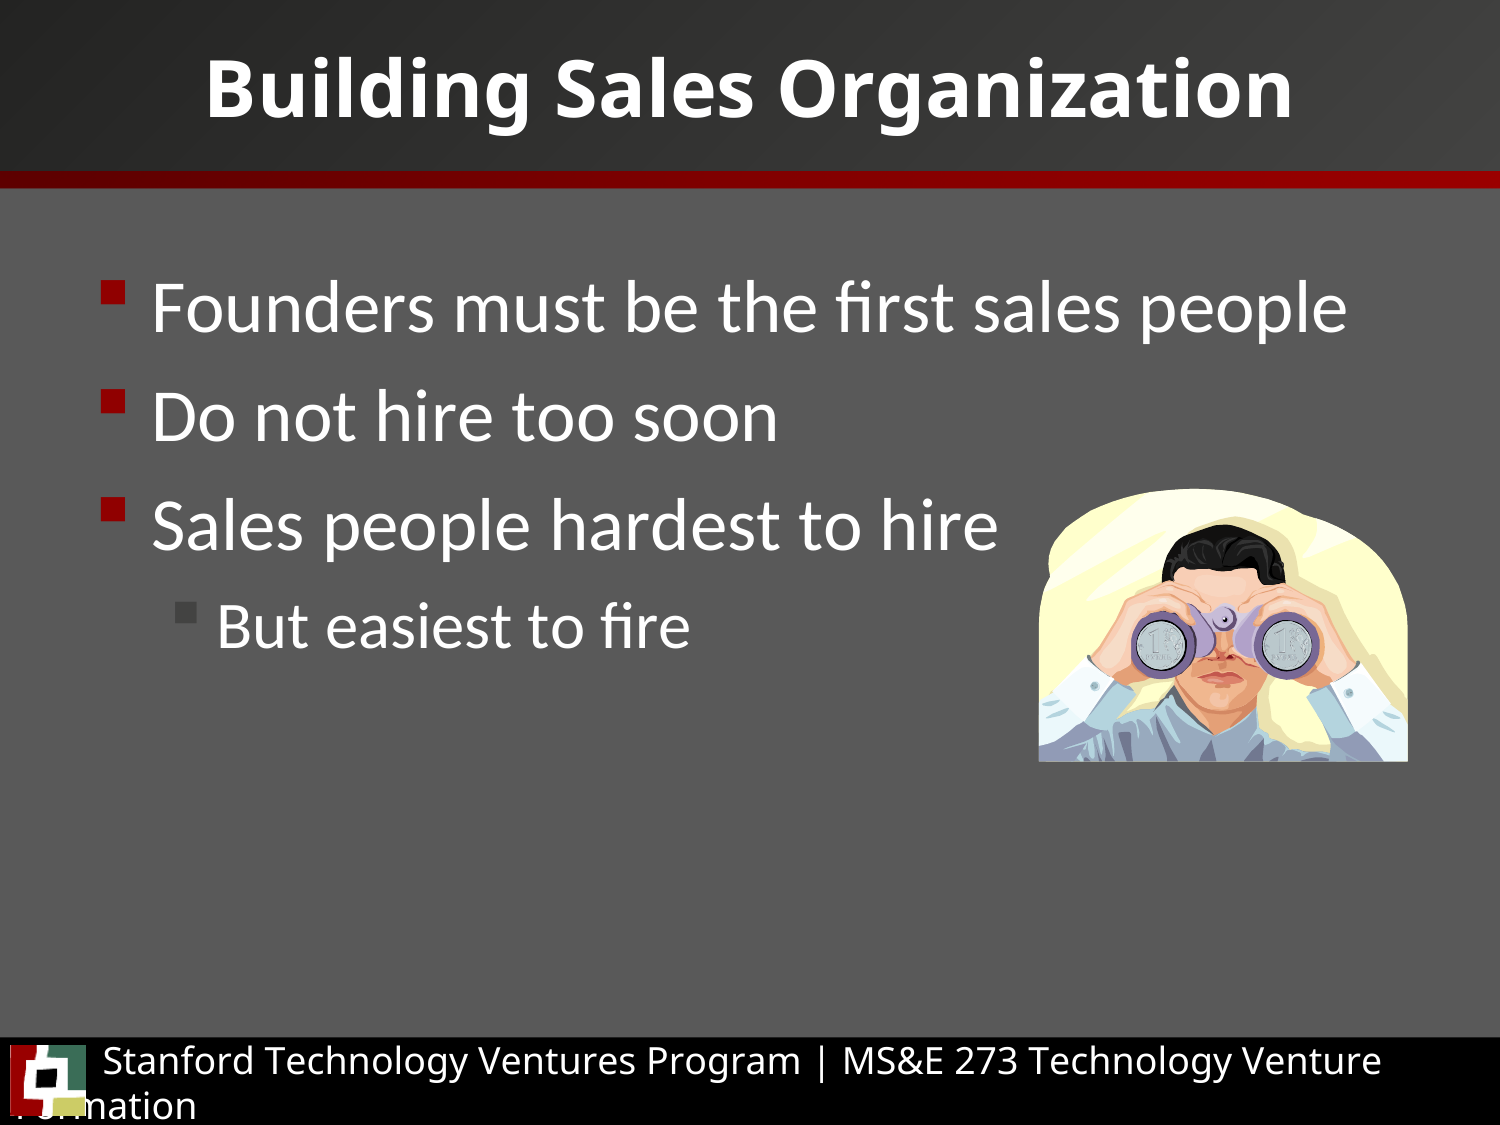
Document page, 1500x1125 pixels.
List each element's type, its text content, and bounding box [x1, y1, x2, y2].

title Building Sales Organization [37, 4, 1463, 168]
text_box Founders must be the first sales people Do not hire too soon Sales people hardest to hire But easiest to fire [79, 249, 1418, 750]
picture [10, 1045, 86, 1115]
picture [1037, 487, 1409, 763]
picture [0, 171, 1500, 189]
